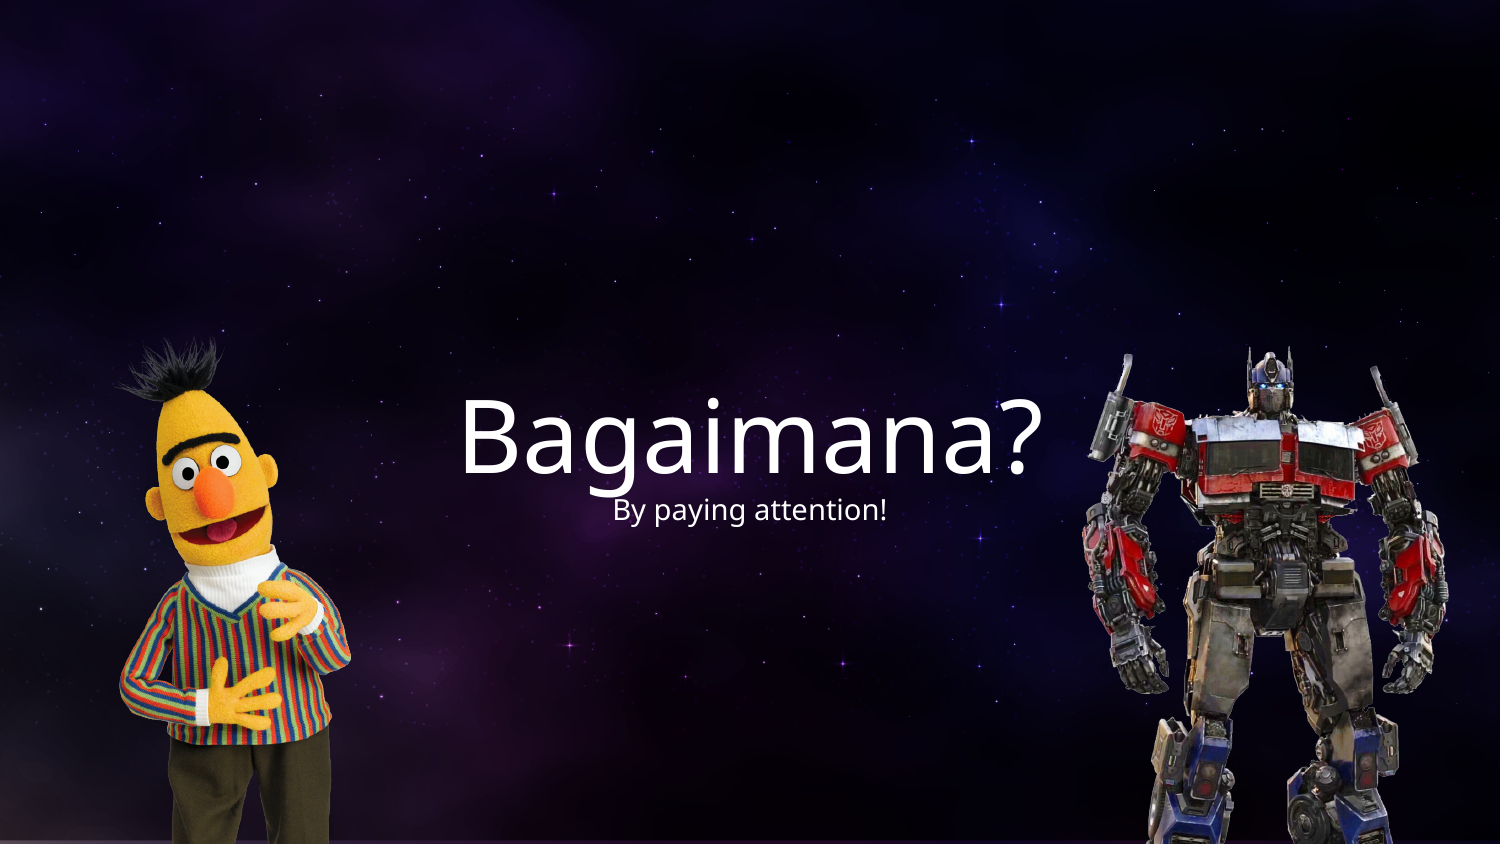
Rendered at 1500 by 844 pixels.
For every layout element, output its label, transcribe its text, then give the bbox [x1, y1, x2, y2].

title Bagaimana? [437, 334, 1062, 509]
text_box By paying attention! [597, 483, 903, 534]
picture [0, 0, 1500, 844]
